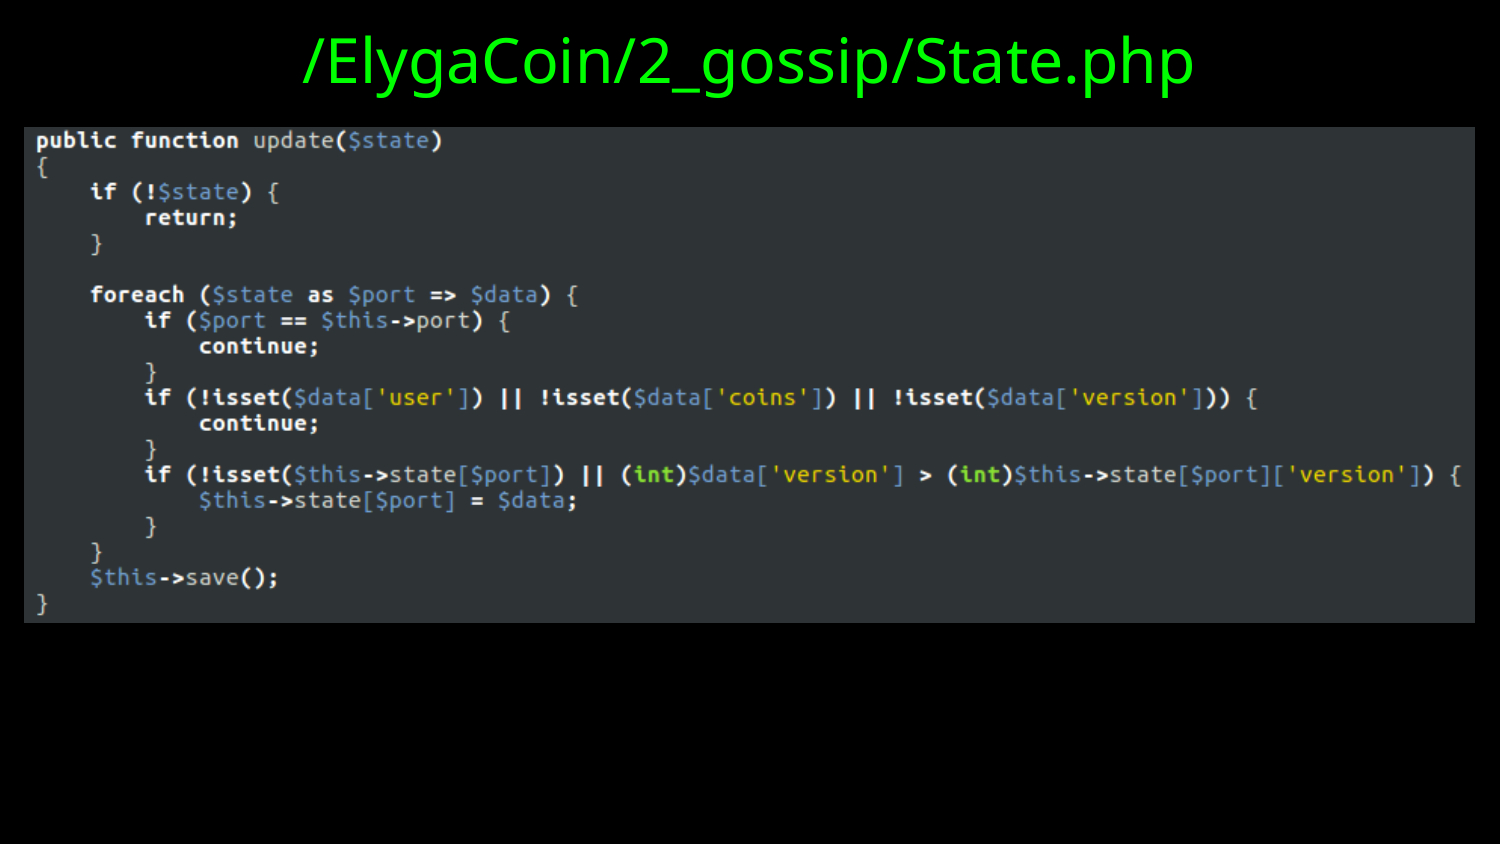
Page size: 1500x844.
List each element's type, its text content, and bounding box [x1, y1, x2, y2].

title /ElygaCoin/2_gossip/State.php [83, 6, 1417, 103]
picture [24, 127, 1476, 623]
